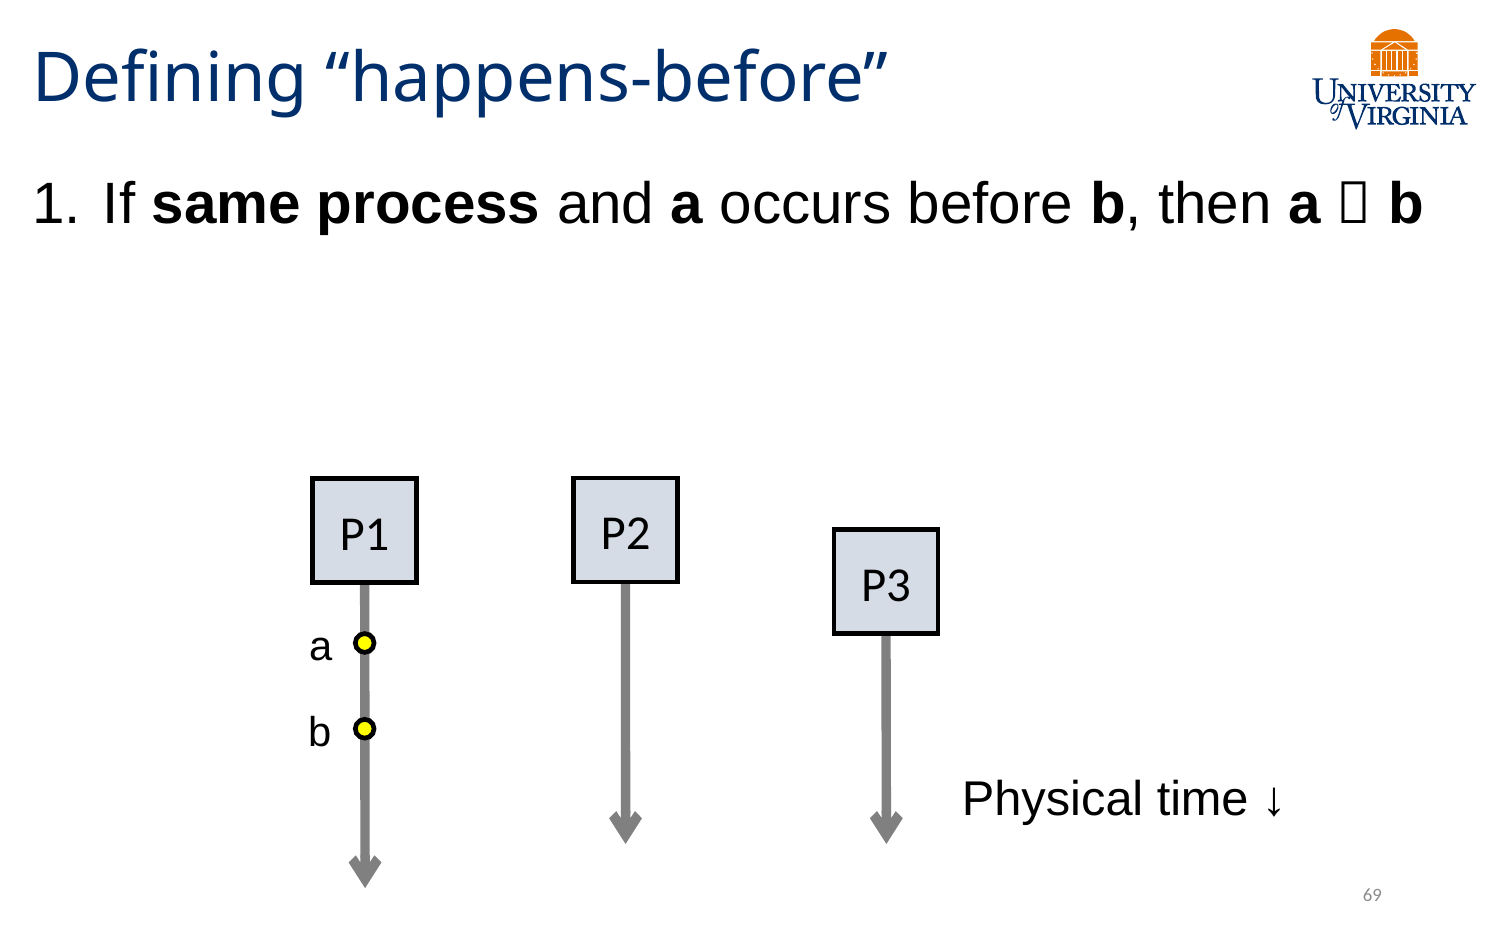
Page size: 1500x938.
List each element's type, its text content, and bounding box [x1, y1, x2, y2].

text_box P1 [312, 478, 417, 583]
text_box a [294, 611, 348, 677]
title Defining “happens-before” [17, 14, 1297, 145]
text_box P2 [573, 478, 678, 582]
text_box [365, 718, 375, 739]
slide_number 69 [1059, 868, 1397, 919]
text_box [354, 718, 364, 739]
text_box b [293, 697, 347, 762]
list If same process and a occurs before b, then a  b [17, 157, 1483, 845]
text_box P3 [834, 529, 939, 634]
text_box [354, 633, 364, 653]
text_box [365, 633, 375, 653]
text_box Physical time ↓ [947, 759, 1302, 833]
